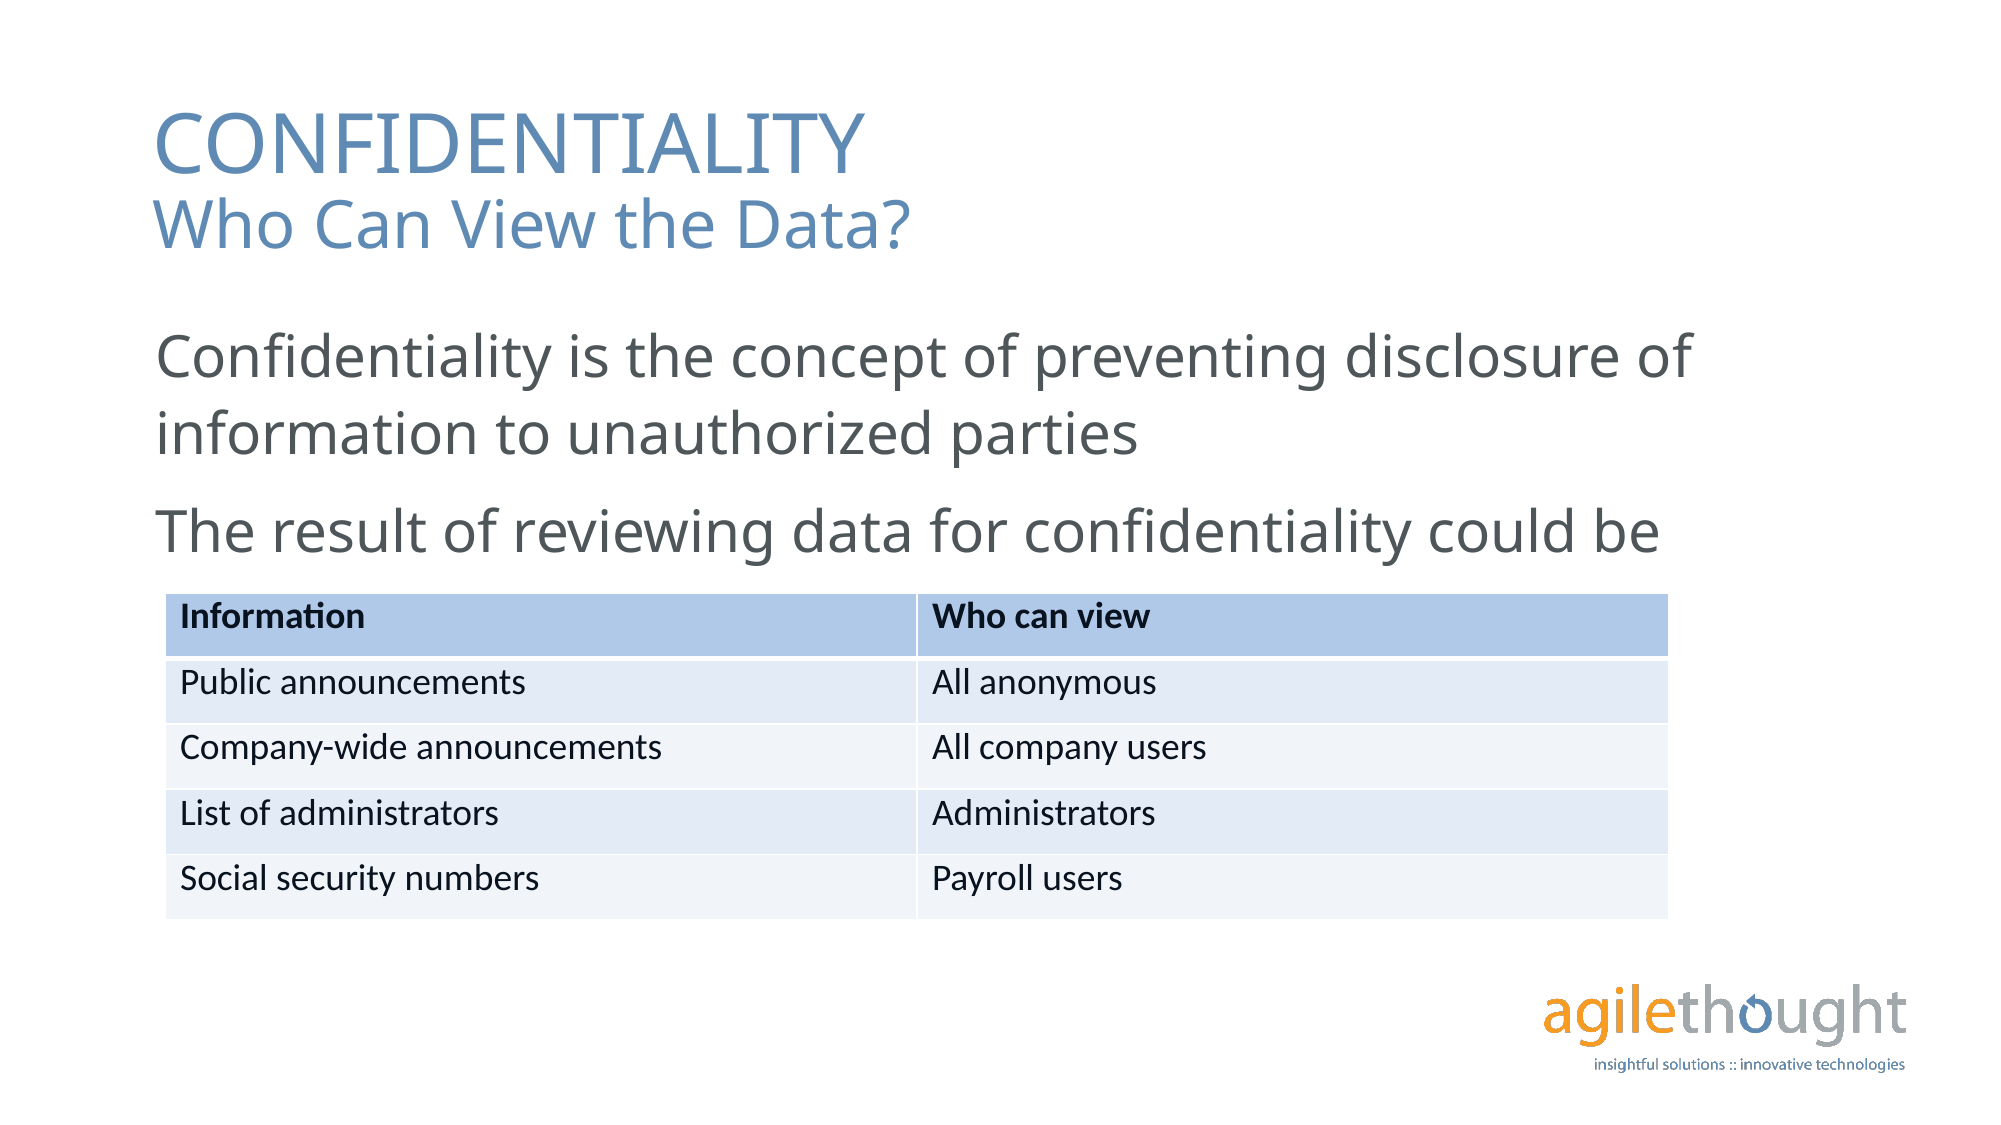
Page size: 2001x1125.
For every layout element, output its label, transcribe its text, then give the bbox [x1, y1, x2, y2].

table_header Information [166, 594, 916, 656]
table_cell Administrators [918, 790, 1668, 854]
table_cell Social security numbers [166, 855, 916, 919]
list Confidentiality is the concept of preventing disclosure of information to unauthorized parties The result of reviewing data for confidentiality could be [140, 305, 1865, 1037]
title CONFIDENTIALITY Who Can View the Data? [137, 59, 1863, 305]
table_cell List of administrators [166, 790, 916, 854]
table_cell Company-wide announcements [166, 725, 916, 788]
table_cell All anonymous [918, 661, 1668, 723]
table_cell Payroll users [918, 855, 1668, 919]
table_cell Public announcements [166, 661, 916, 723]
table_header Who can view [918, 594, 1668, 656]
picture [1544, 984, 1906, 1073]
table_cell All company users [918, 725, 1668, 788]
